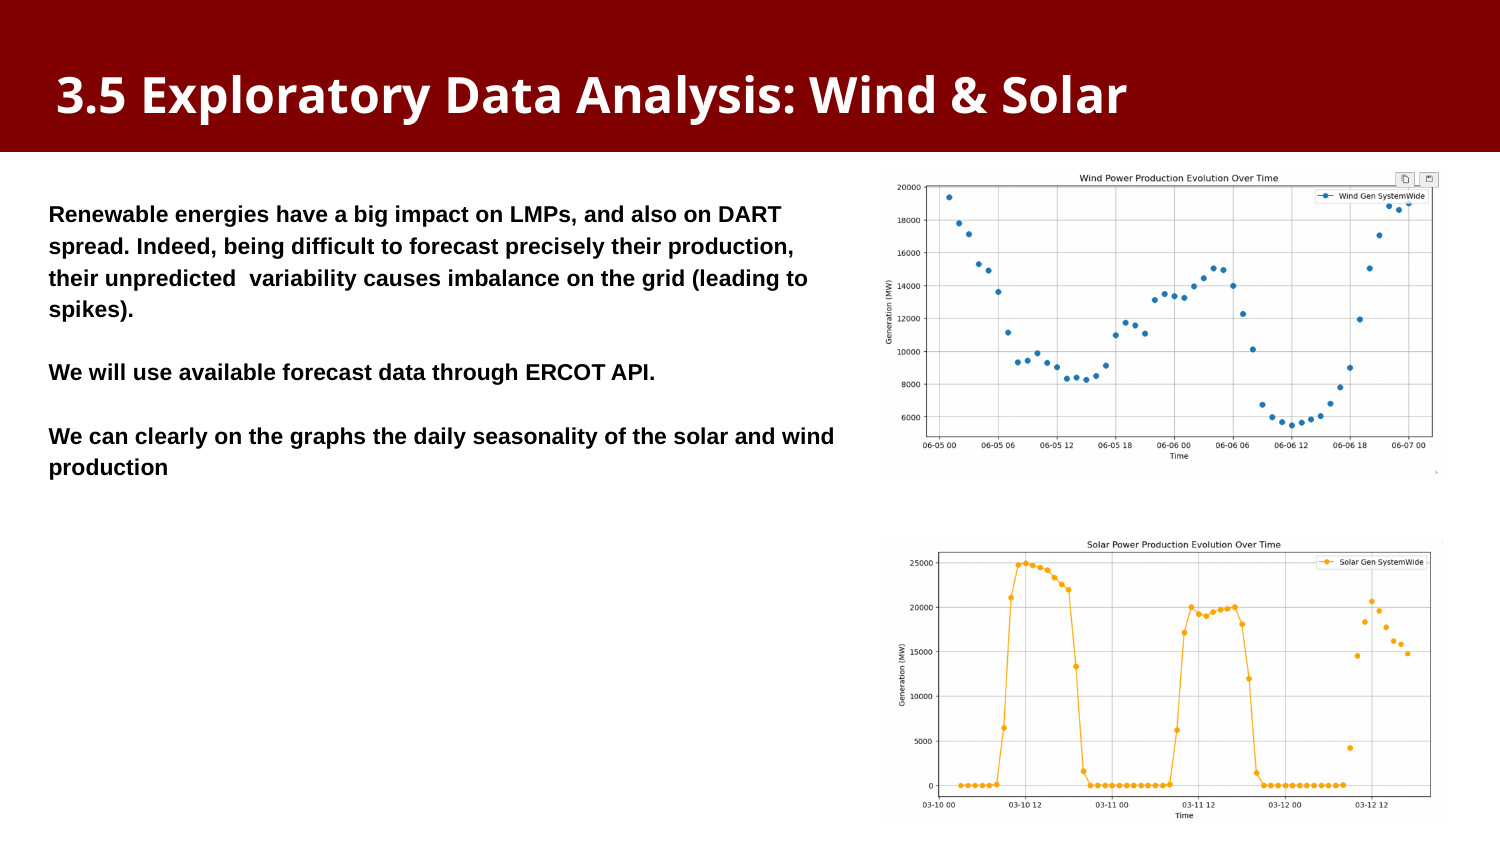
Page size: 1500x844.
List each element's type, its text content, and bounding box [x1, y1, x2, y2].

picture [884, 539, 1443, 821]
list Renewable energies have a big impact on LMPs, and also on DART spread. Indeed, being difficult to forecast precisely their production, their unpredicted variability causes imbalance on the grid (leading to spikes). We will use available forecast data through ERCOT API. We can clearly on the graphs the daily seasonality of the solar and wind production [48, 195, 848, 821]
title 3.5 Exploratory Data Analysis: Wind & Solar [0, 0, 1500, 152]
picture [884, 171, 1443, 479]
